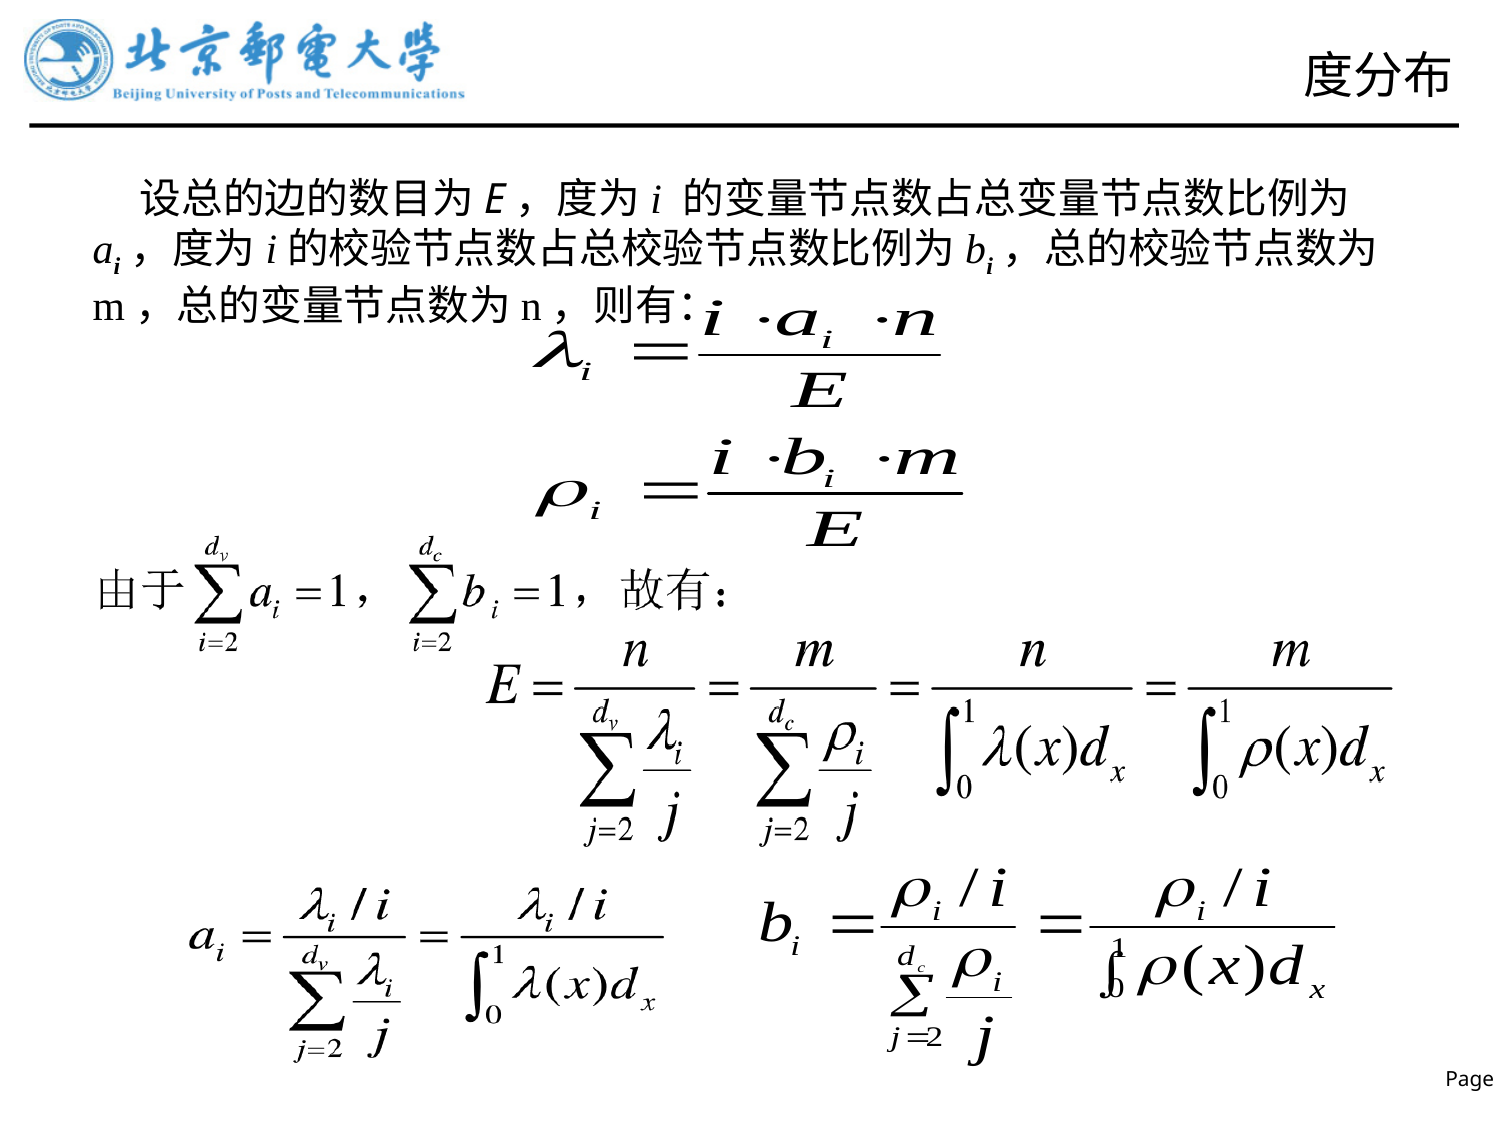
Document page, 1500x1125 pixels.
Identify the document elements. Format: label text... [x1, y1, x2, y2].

picture [23, 19, 425, 102]
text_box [754, 856, 1344, 1075]
picture [168, 870, 687, 1075]
title 度分布 [425, 16, 1469, 130]
picture [87, 526, 1402, 857]
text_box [523, 287, 974, 555]
text_box 设总的边的数目为E，度为i 的变量节点数占总变量节点数比例为ai，度为i的校验节点数占总校验节点数比例为bi，总的校验节点数为m，总的变量节点数为n，则有： [77, 164, 1437, 337]
